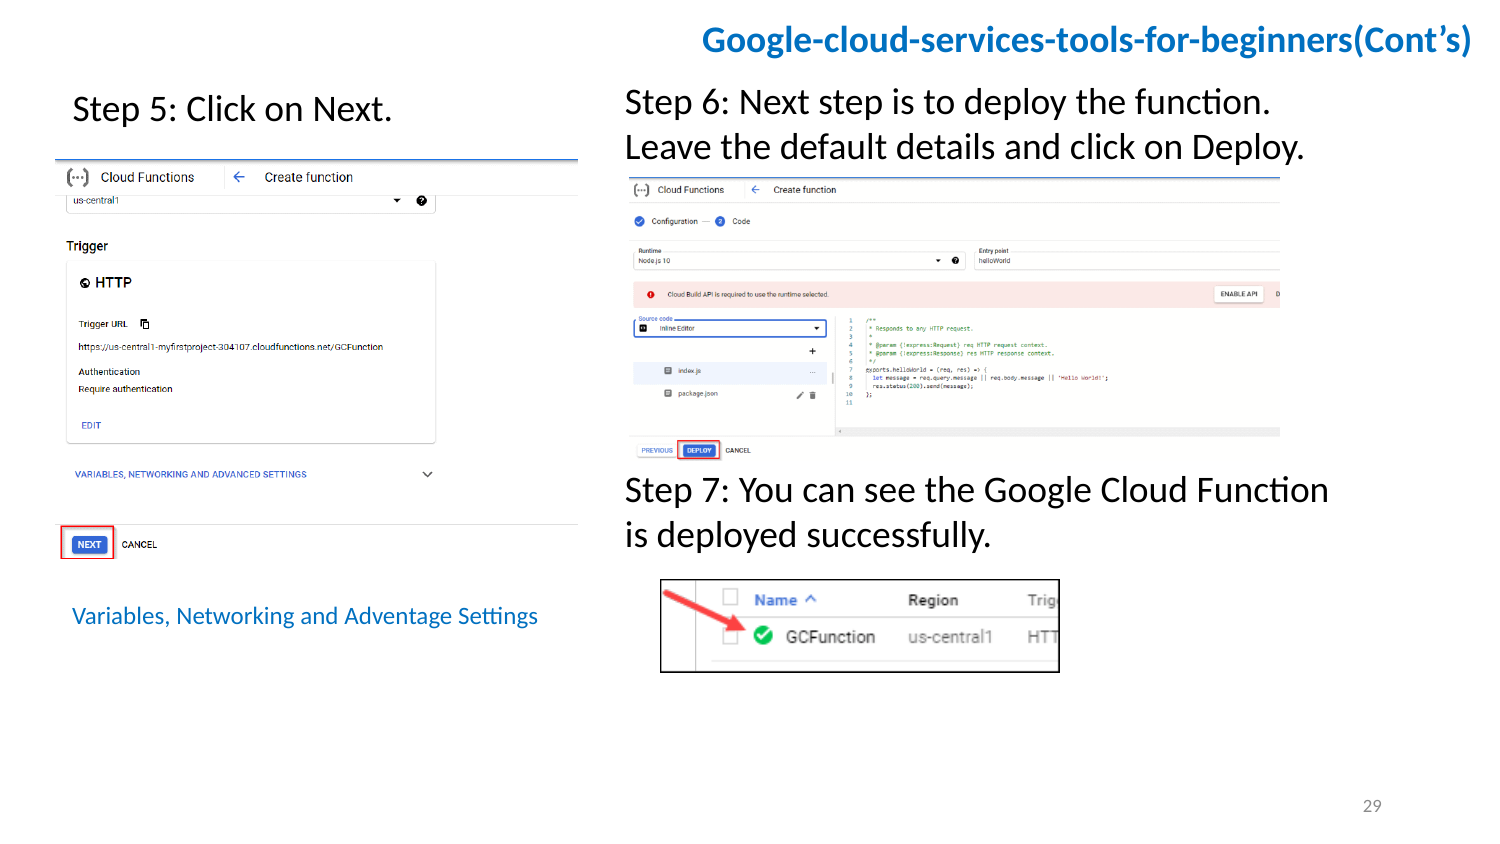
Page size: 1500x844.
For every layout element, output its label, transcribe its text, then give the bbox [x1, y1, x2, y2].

text_box Google-cloud-services-tools-for-beginners(Cont’s) [687, 7, 1489, 67]
text_box Step 5: Click on Next. [57, 76, 409, 137]
text_box Step 7: You can see the Google Cloud Function is deployed successfully. [610, 457, 1361, 563]
picture [55, 159, 578, 559]
slide_number 29 [1059, 782, 1397, 827]
text_box Variables, Networking and Adventage Settings [57, 592, 555, 638]
text_box Step 6: Next step is to deploy the function. Leave the default details and click on Deploy. [610, 69, 1361, 175]
picture [660, 579, 1060, 673]
picture [629, 177, 1280, 461]
